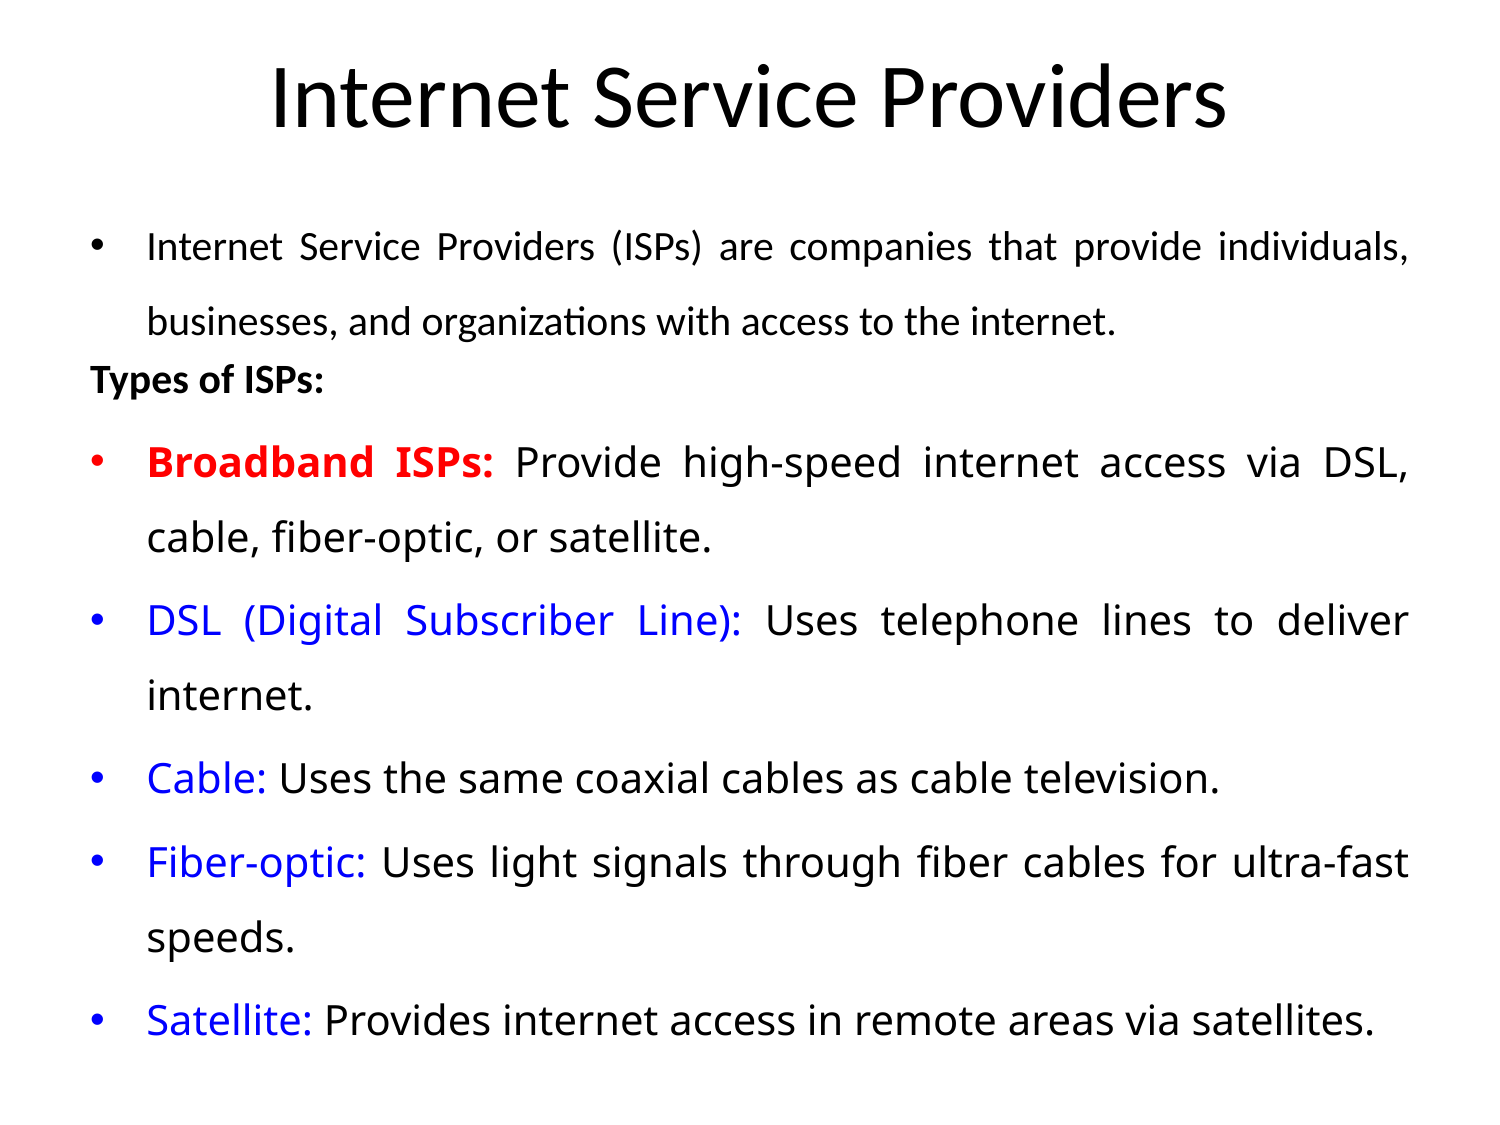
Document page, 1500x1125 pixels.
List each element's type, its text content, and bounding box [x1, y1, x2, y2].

list Internet Service Providers (ISPs) are companies that provide individuals, businesses, and organizations with access to the internet. Types of ISPs: Broadband ISPs: Provide high-speed internet access via DSL, cable, fiber-optic, or satellite. DSL (Digital Subscriber Line): Uses telephone lines to deliver internet. Cable: Uses the same coaxial cables as cable television. Fiber-optic: Uses light signals through fiber cables for ultra-fast speeds. Satellite: Provides internet access in remote areas via satellites. [75, 186, 1425, 929]
title Internet Service Providers [75, 0, 1425, 185]
